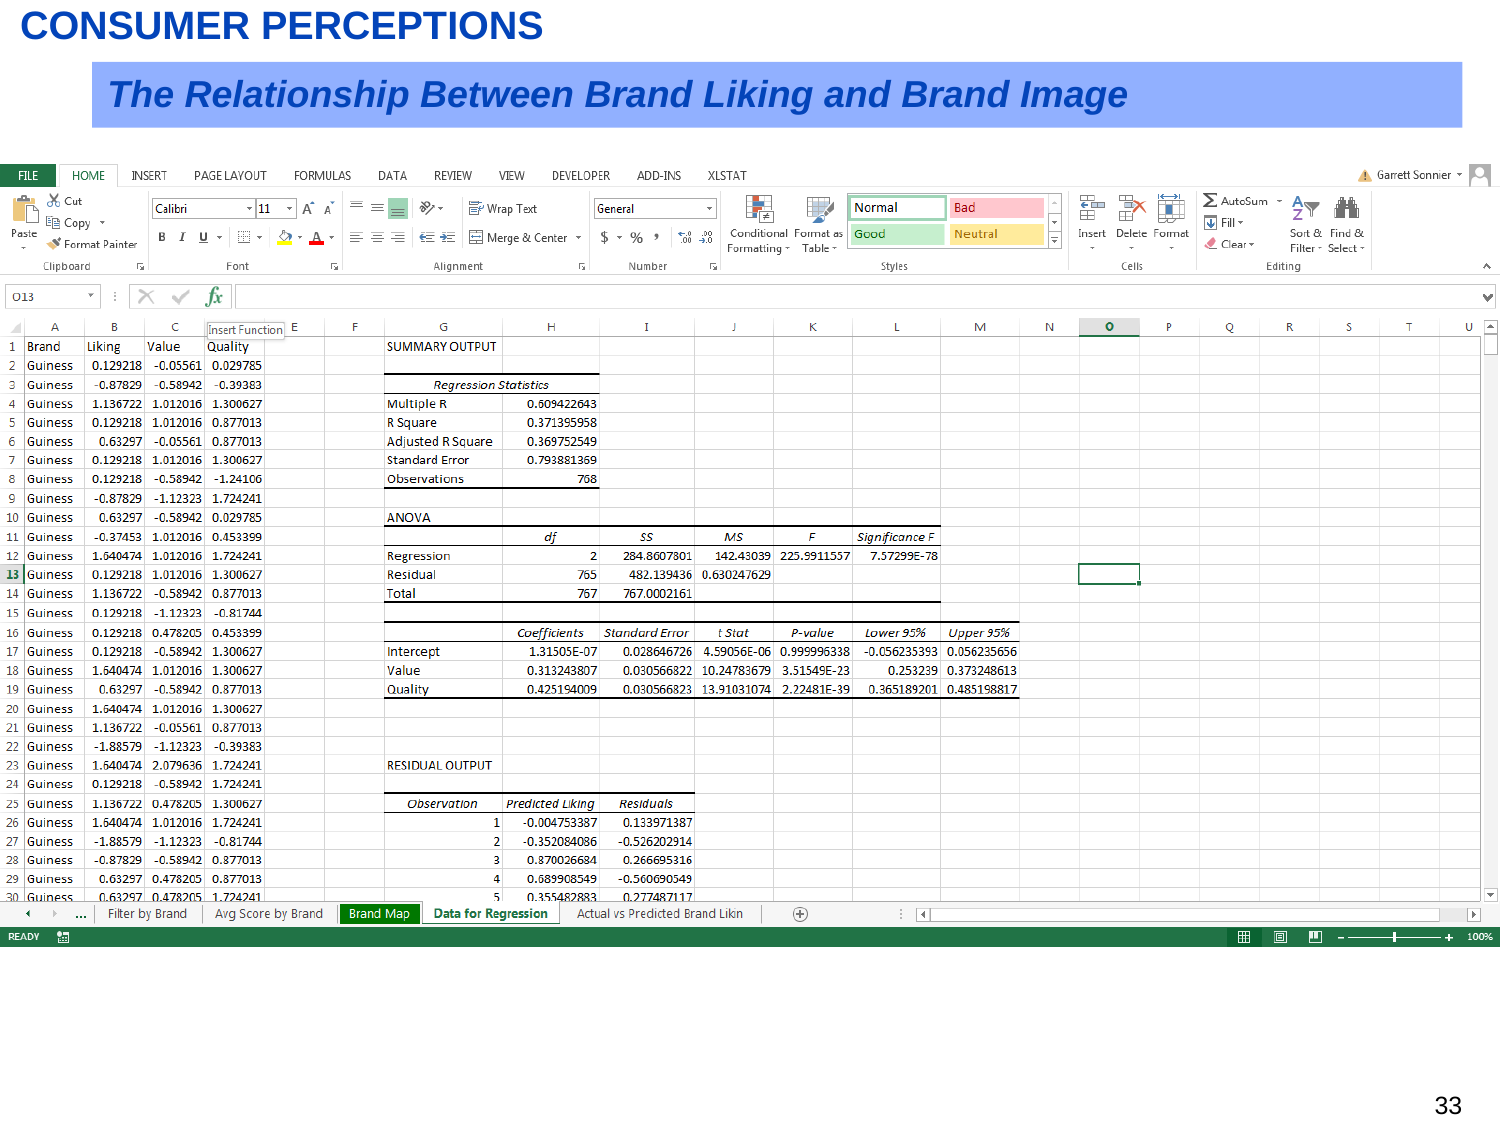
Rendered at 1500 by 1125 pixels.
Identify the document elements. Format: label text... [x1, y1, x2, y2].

title CONSUMER PERCEPTIONS [19, 0, 1463, 49]
picture [0, 163, 1500, 947]
slide_number 32 [1149, 1089, 1463, 1121]
text_box The Relationship Between Brand Liking and Brand Image [92, 61, 1463, 128]
